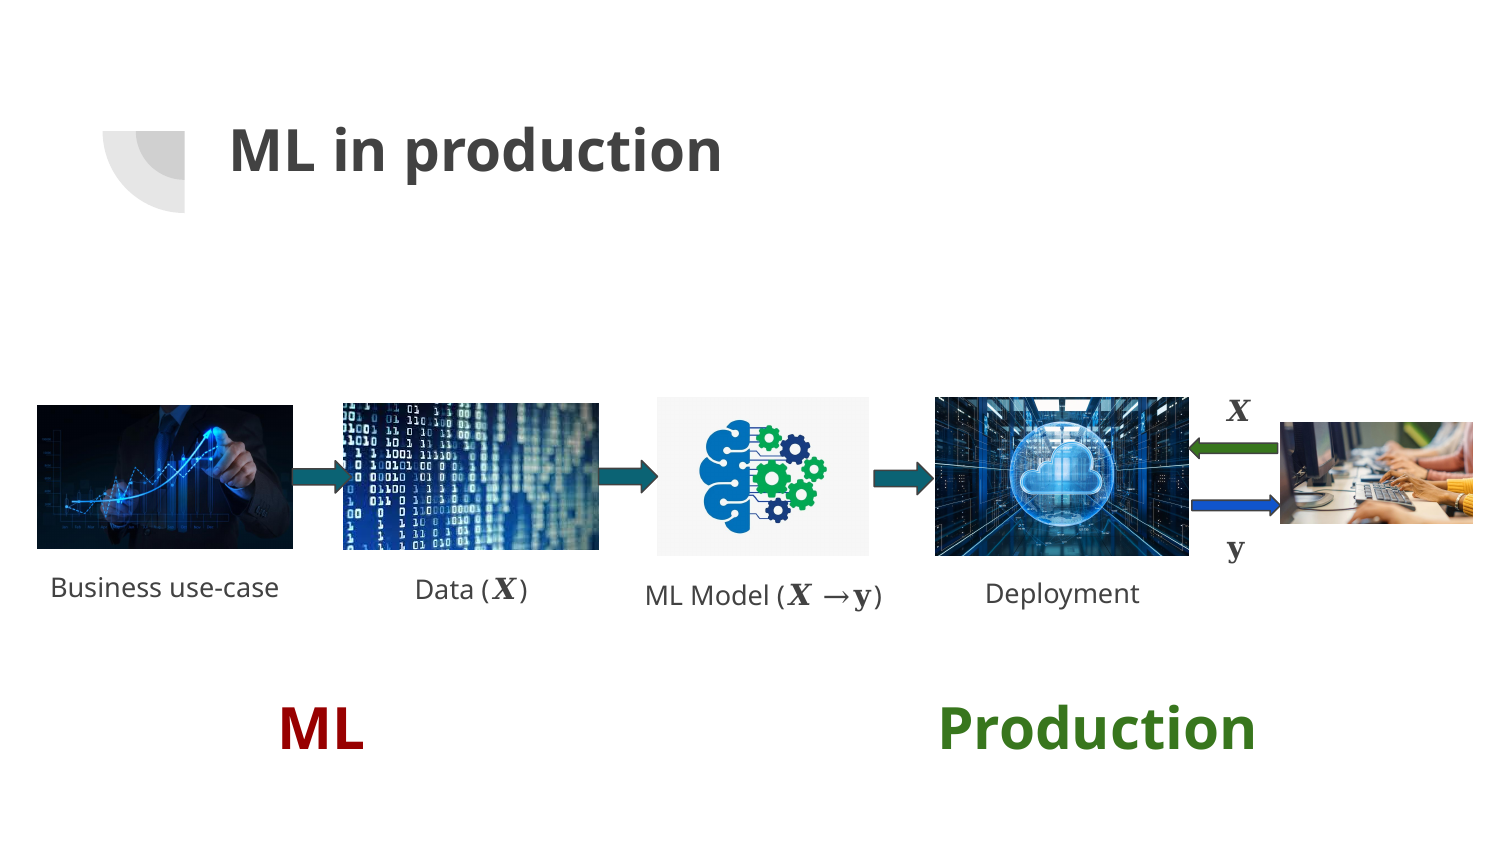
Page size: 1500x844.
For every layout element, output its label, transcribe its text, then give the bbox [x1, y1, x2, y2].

title ML in production [213, 98, 1368, 263]
text_box Production [851, 676, 1344, 777]
text_box ML [75, 676, 568, 777]
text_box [9, 377, 1473, 628]
